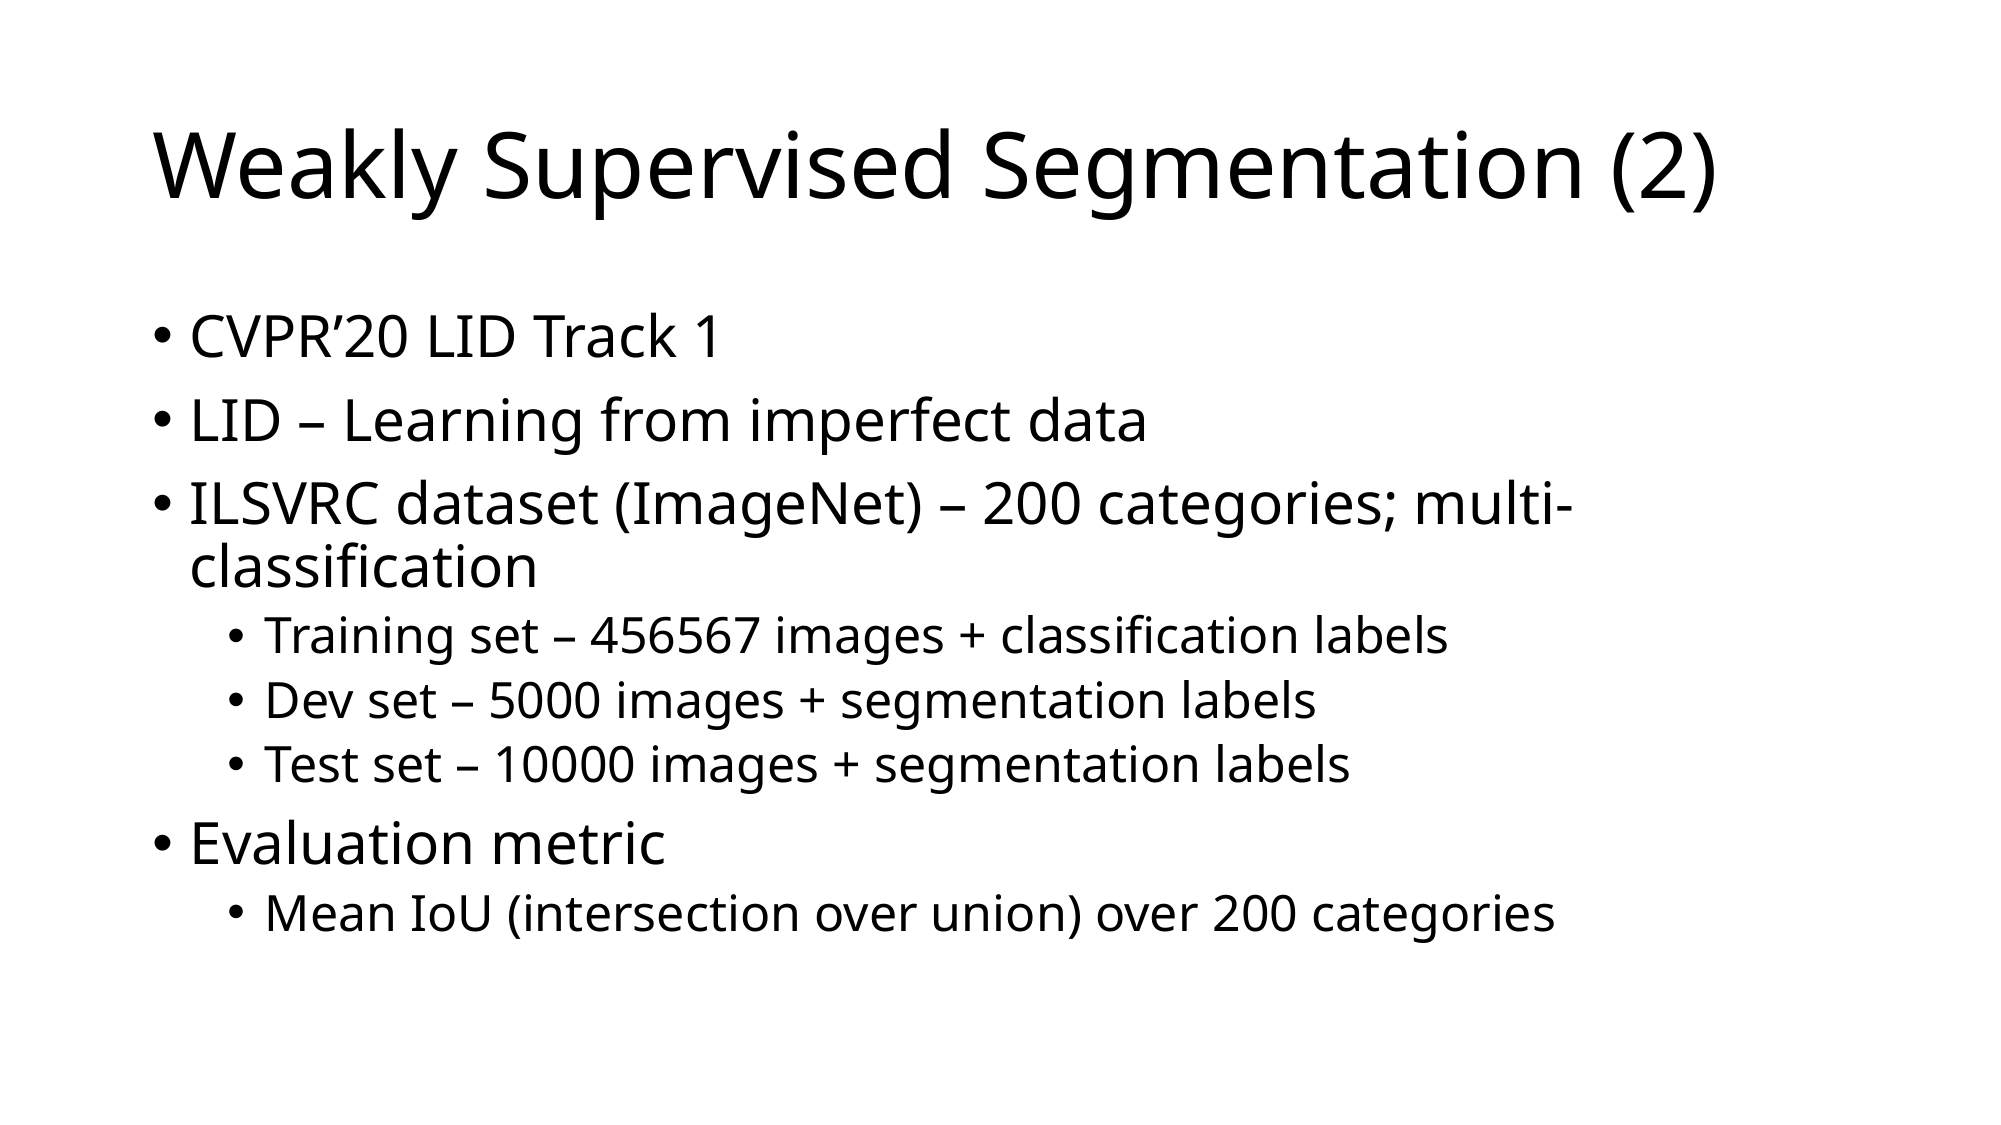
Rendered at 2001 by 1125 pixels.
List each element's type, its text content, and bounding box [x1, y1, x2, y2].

title Weakly Supervised Segmentation (2) [137, 59, 1863, 278]
list CVPR’20 LID Track 1 LID – Learning from imperfect data ILSVRC dataset (ImageNet) – 200 categories; multi-classification Training set – 456567 images + classification labels Dev set – 5000 images + segmentation labels Test set – 10000 images + segmentation labels Evaluation metric Mean IoU (intersection over union) over 200 categories [137, 299, 1863, 1014]
